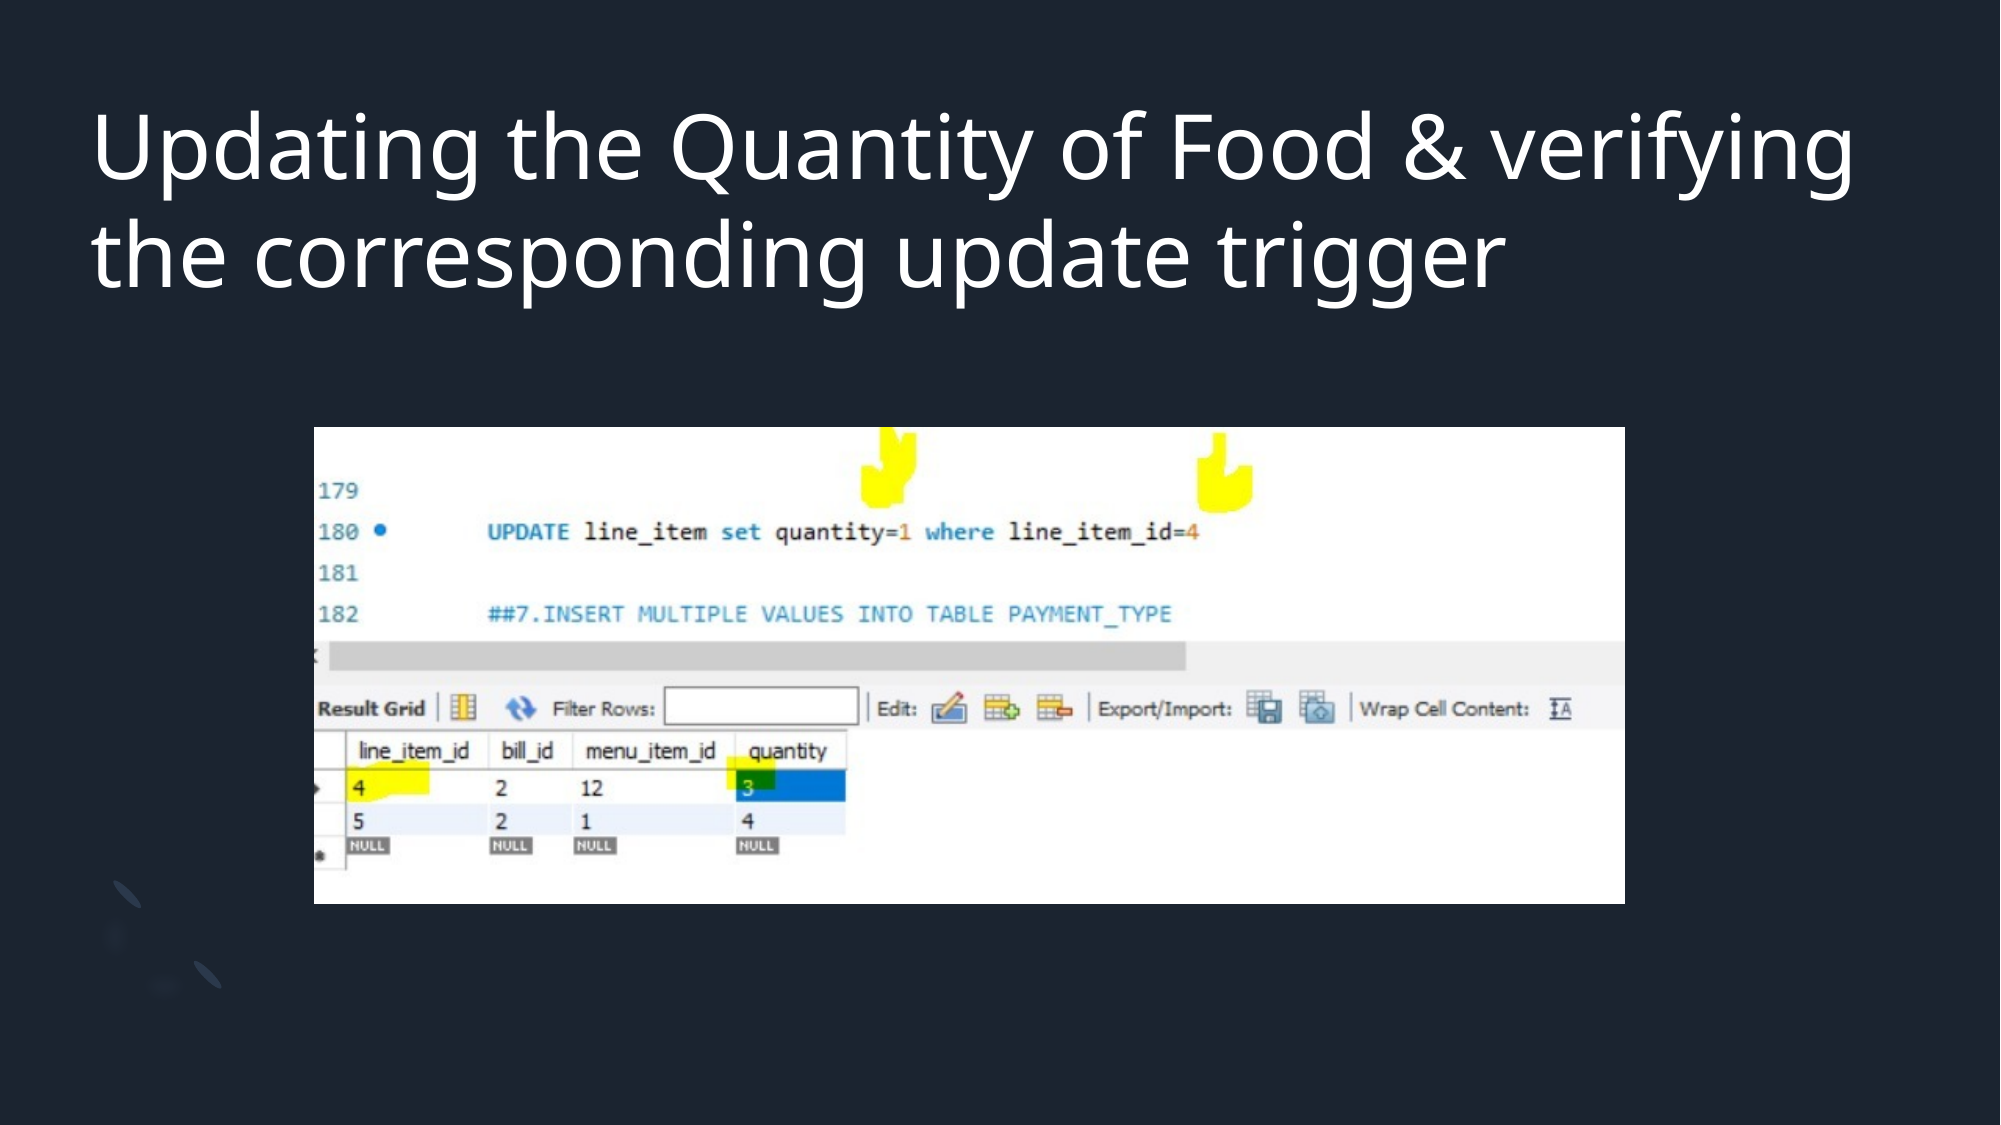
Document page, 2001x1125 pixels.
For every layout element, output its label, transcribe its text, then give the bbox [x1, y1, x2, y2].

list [314, 426, 1624, 904]
title Updating the Quantity of Food & verifying the corresponding update trigger [90, 90, 1910, 309]
